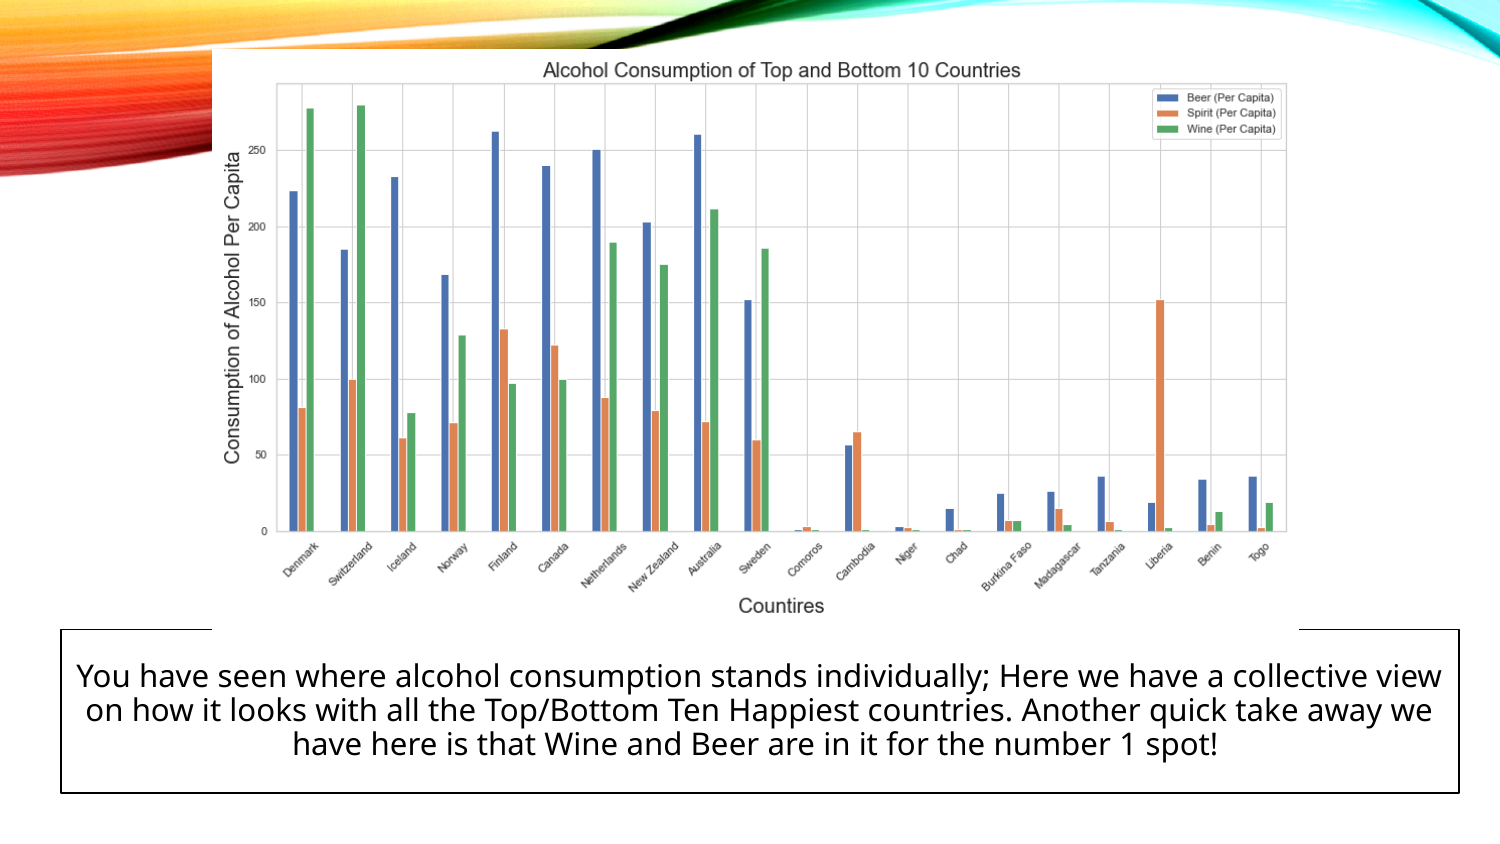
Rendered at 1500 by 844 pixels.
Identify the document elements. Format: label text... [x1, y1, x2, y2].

picture [0, 0, 1500, 630]
title You have seen where alcohol consumption stands individually; Here we have a collective view on how it looks with all the Top/Bottom Ten Happiest countries. Another quick take away we have here is that Wine and Beer are in it for the number 1 spot! [61, 629, 1459, 794]
